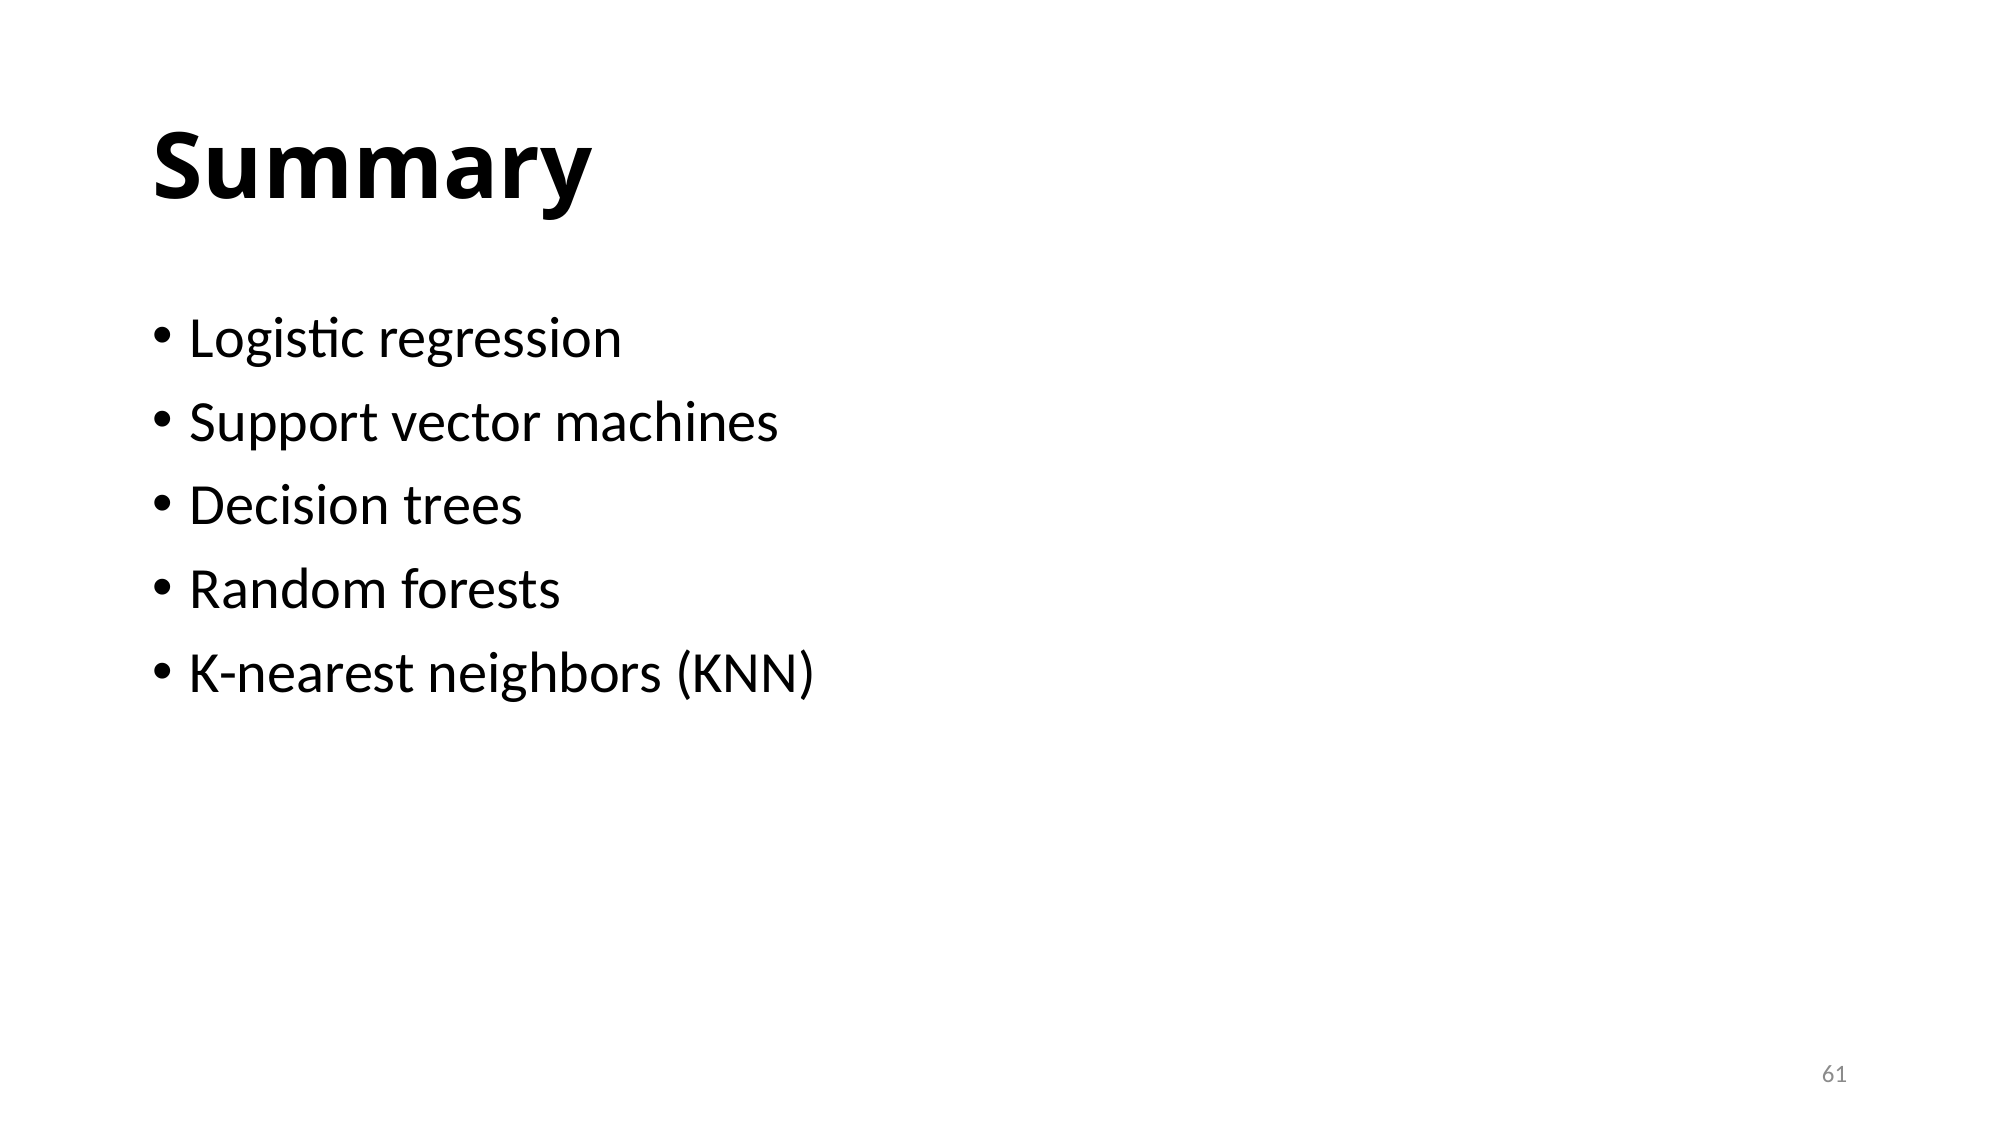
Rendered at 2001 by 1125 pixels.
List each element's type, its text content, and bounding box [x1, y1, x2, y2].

title Summary [137, 59, 1863, 278]
slide_number 61 [1412, 1042, 1863, 1103]
list Logistic regression Support vector machines Decision trees Random forests K-nearest neighbors (KNN) [137, 299, 959, 806]
